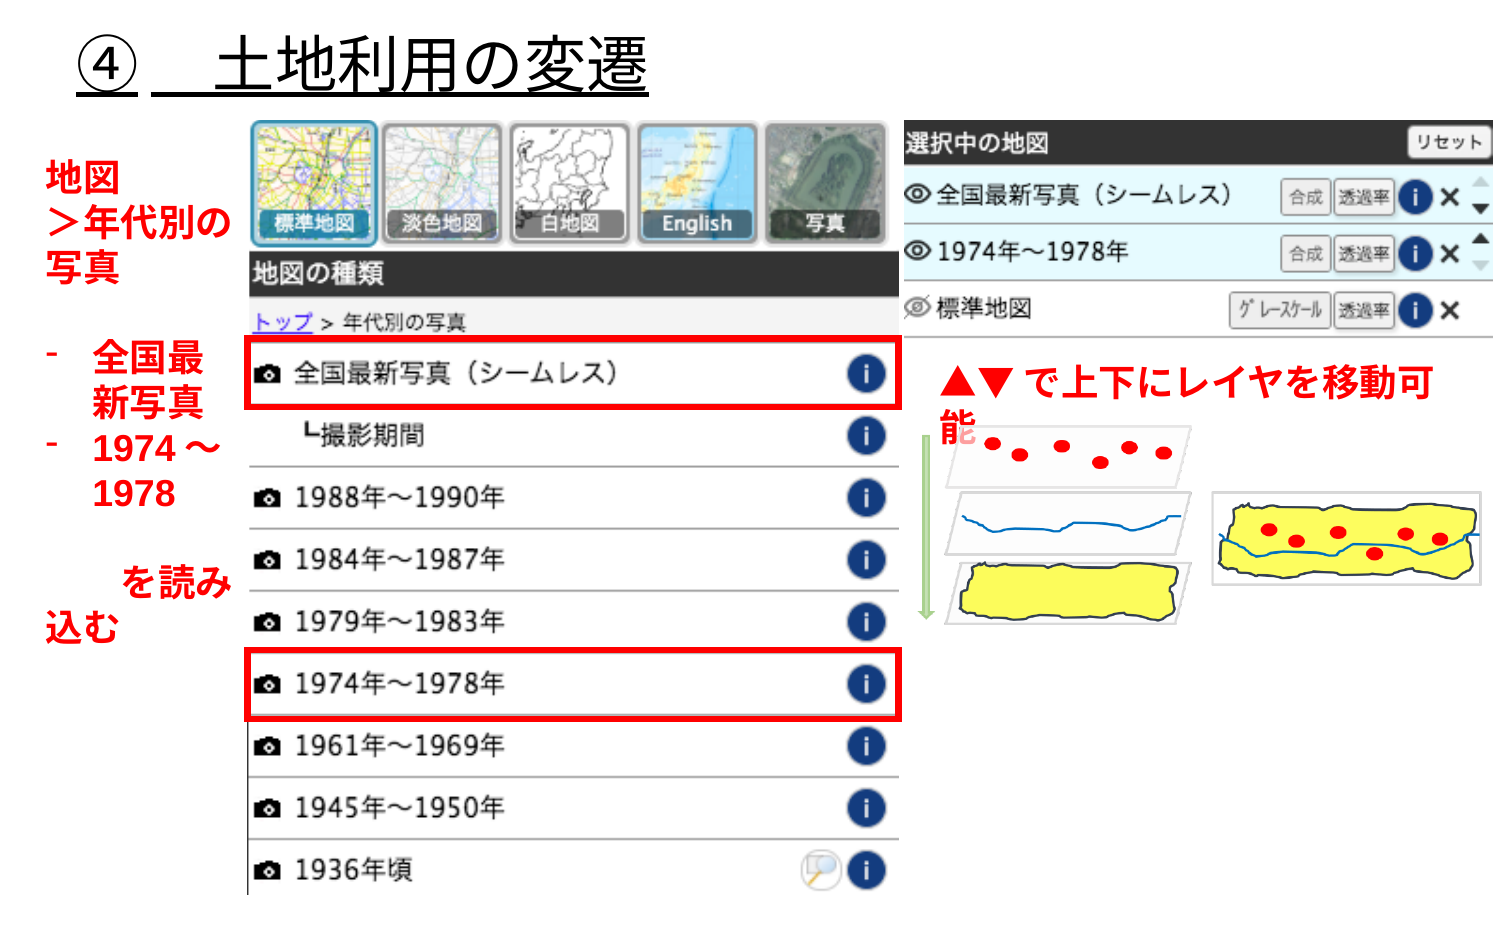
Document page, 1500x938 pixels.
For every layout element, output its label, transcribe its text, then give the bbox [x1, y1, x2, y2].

title ④ 土地利用の変遷 [60, 25, 1355, 109]
picture [904, 120, 1493, 625]
text_box 地図 ＞年代別の写真 全国最新写真 1974～1978 を読み込む [30, 146, 247, 701]
picture [247, 120, 899, 895]
